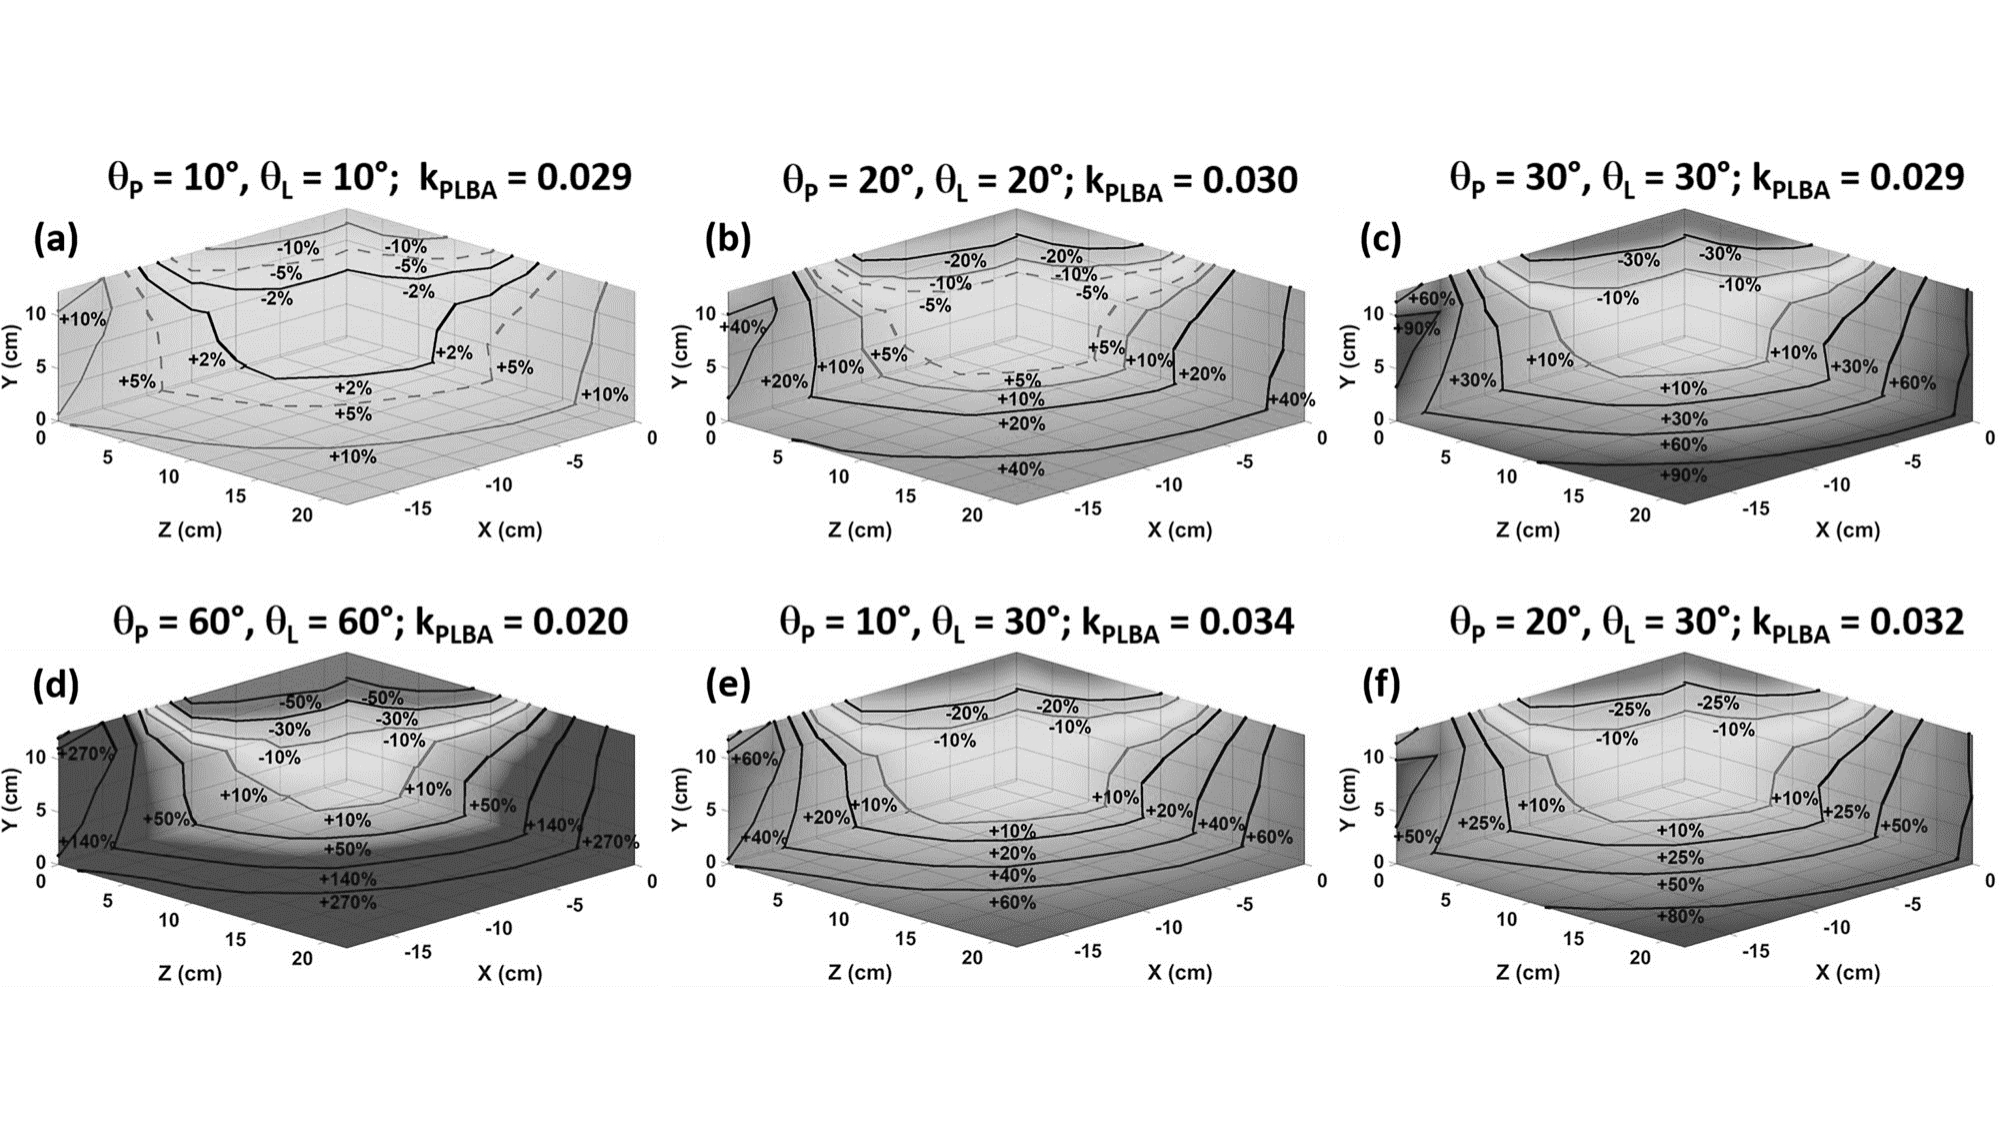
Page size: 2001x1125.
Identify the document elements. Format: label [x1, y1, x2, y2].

picture [0, 136, 2000, 988]
